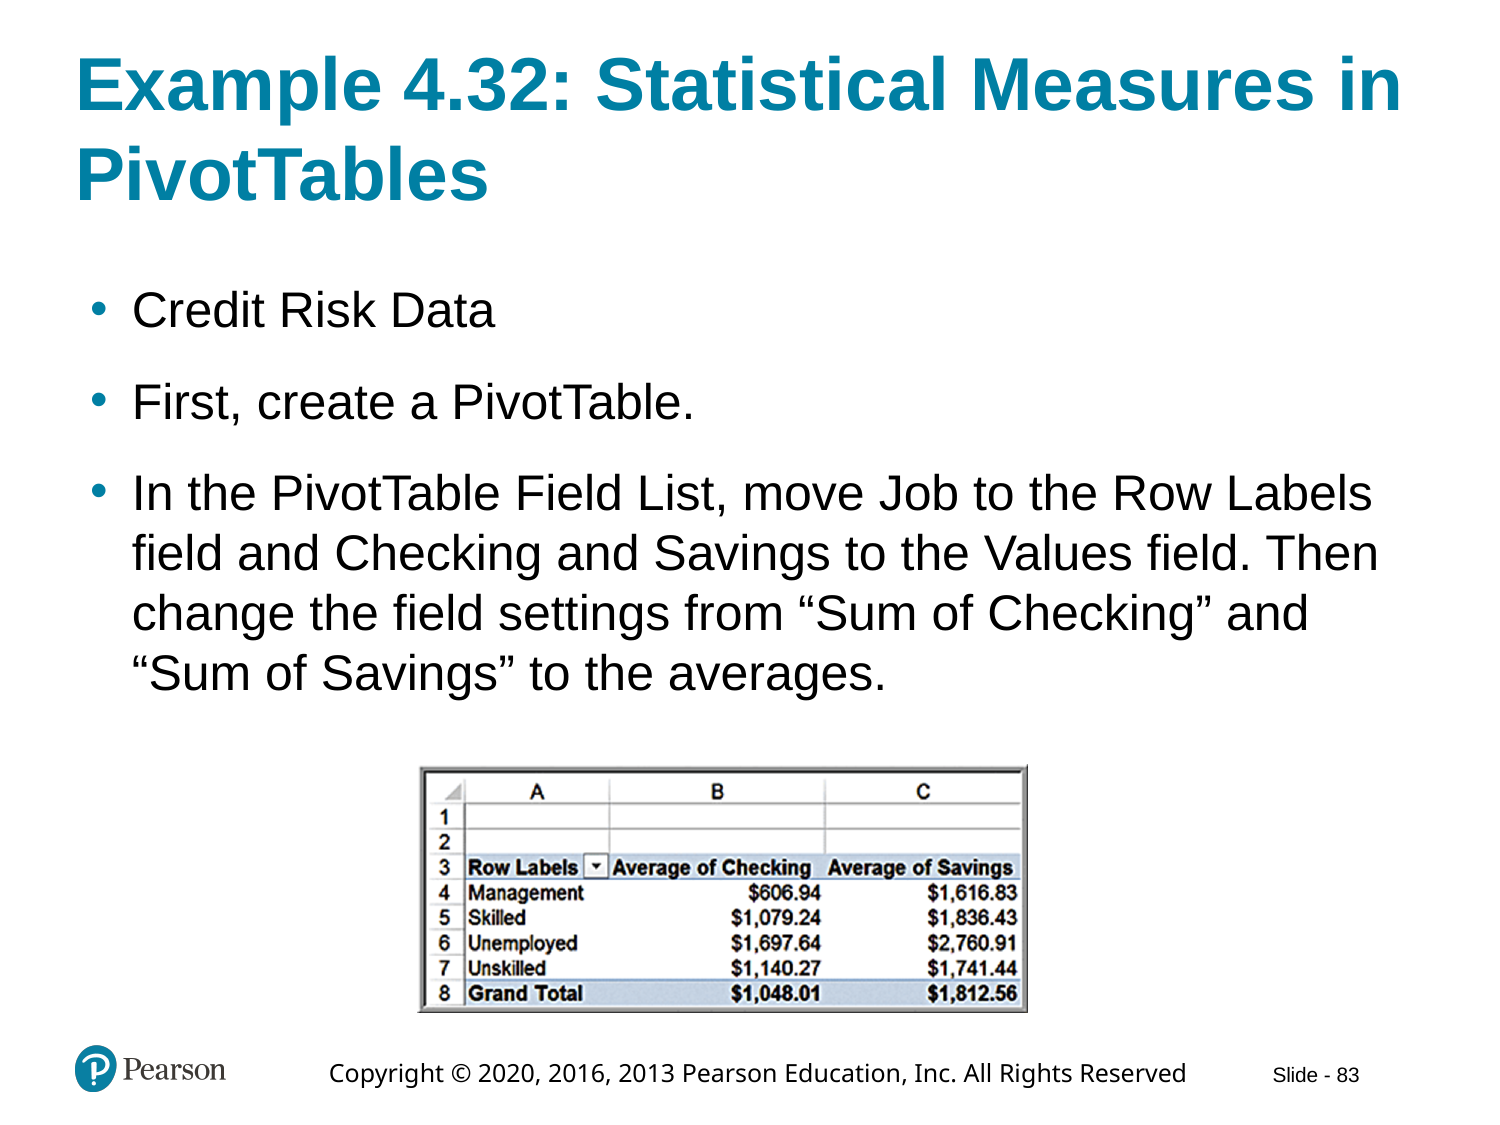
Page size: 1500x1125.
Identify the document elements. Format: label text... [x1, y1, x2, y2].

title Example 4.32: Statistical Measures in PivotTables [75, 35, 1425, 216]
picture [83, 1054, 109, 1079]
picture [75, 1078, 86, 1092]
picture [101, 1045, 226, 1092]
picture [75, 1045, 90, 1061]
picture [416, 763, 1029, 1014]
list Credit Risk Data First, create a PivotTable. In the PivotTable Field List, move Job to the Row Labels field and Checking and Savings to the Values field. Then change the field settings from “Sum of Checking” and “Sum of Savings” to the averages. [75, 262, 1425, 745]
